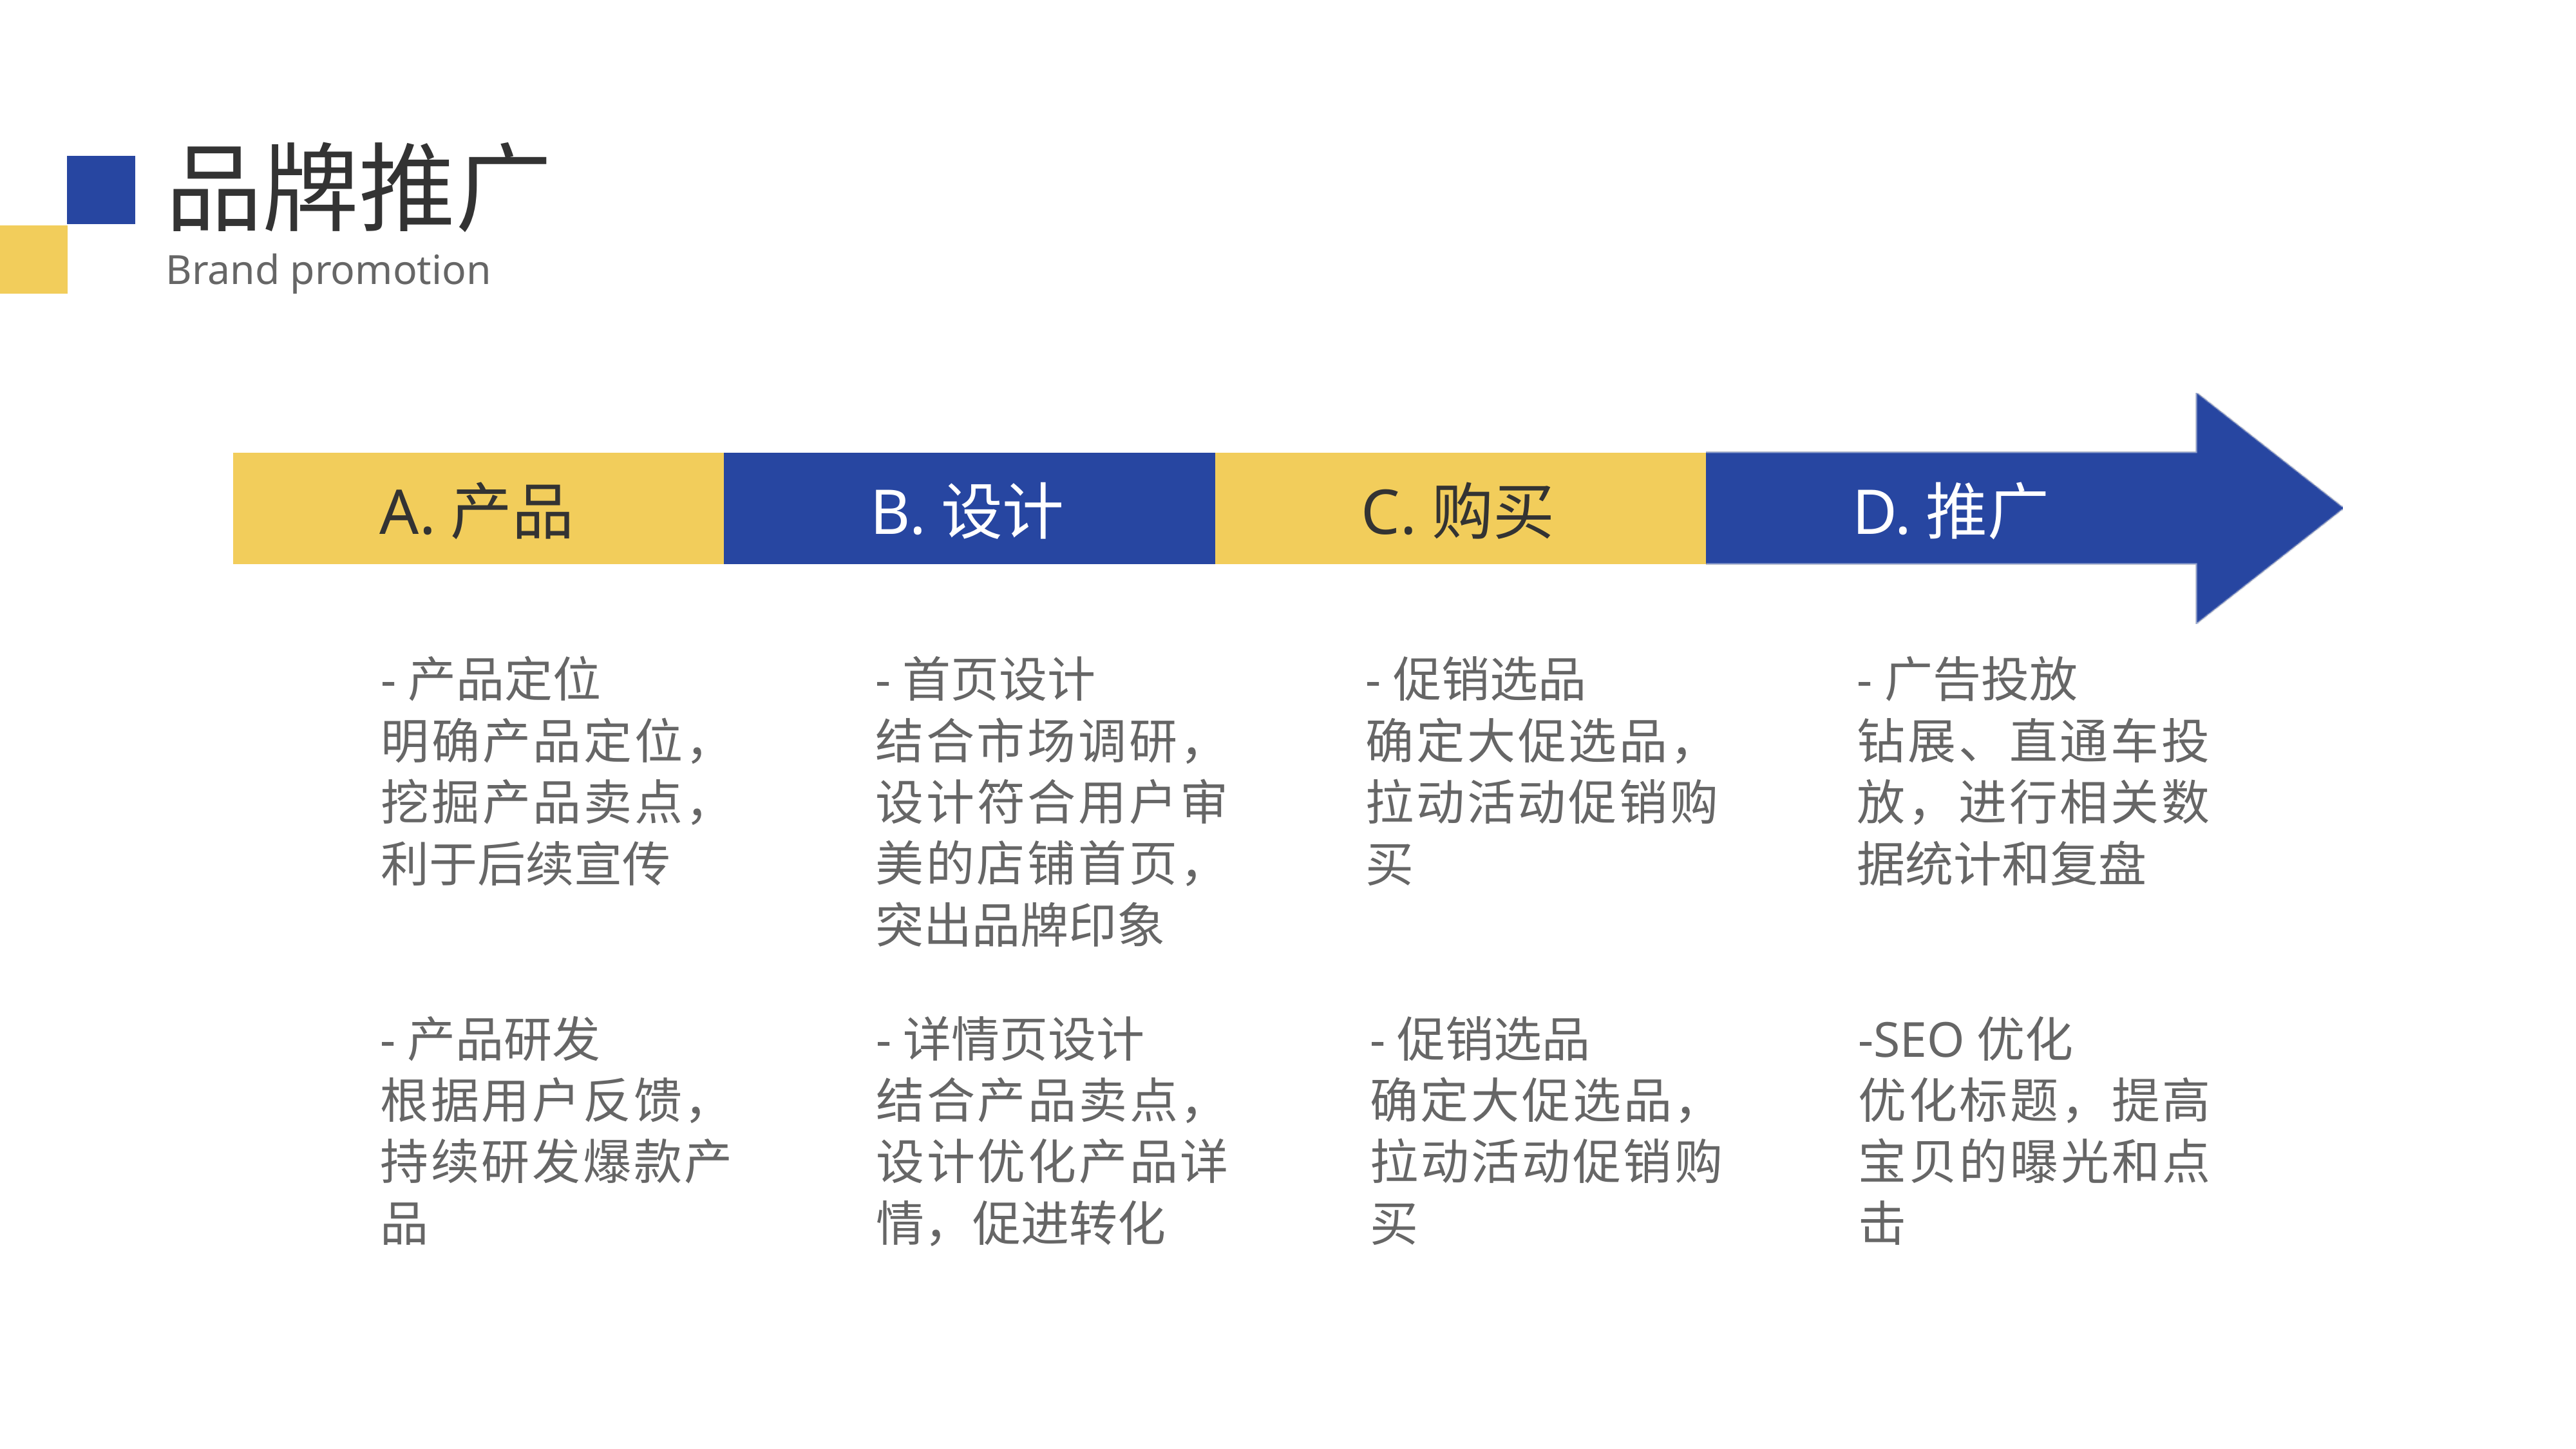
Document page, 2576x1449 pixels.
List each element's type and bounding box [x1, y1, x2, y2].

text_box [233, 452, 723, 1256]
text_box [1706, 393, 2343, 1256]
text_box [724, 452, 1215, 1256]
text_box [0, 150, 1180, 296]
text_box [1215, 452, 1703, 1256]
